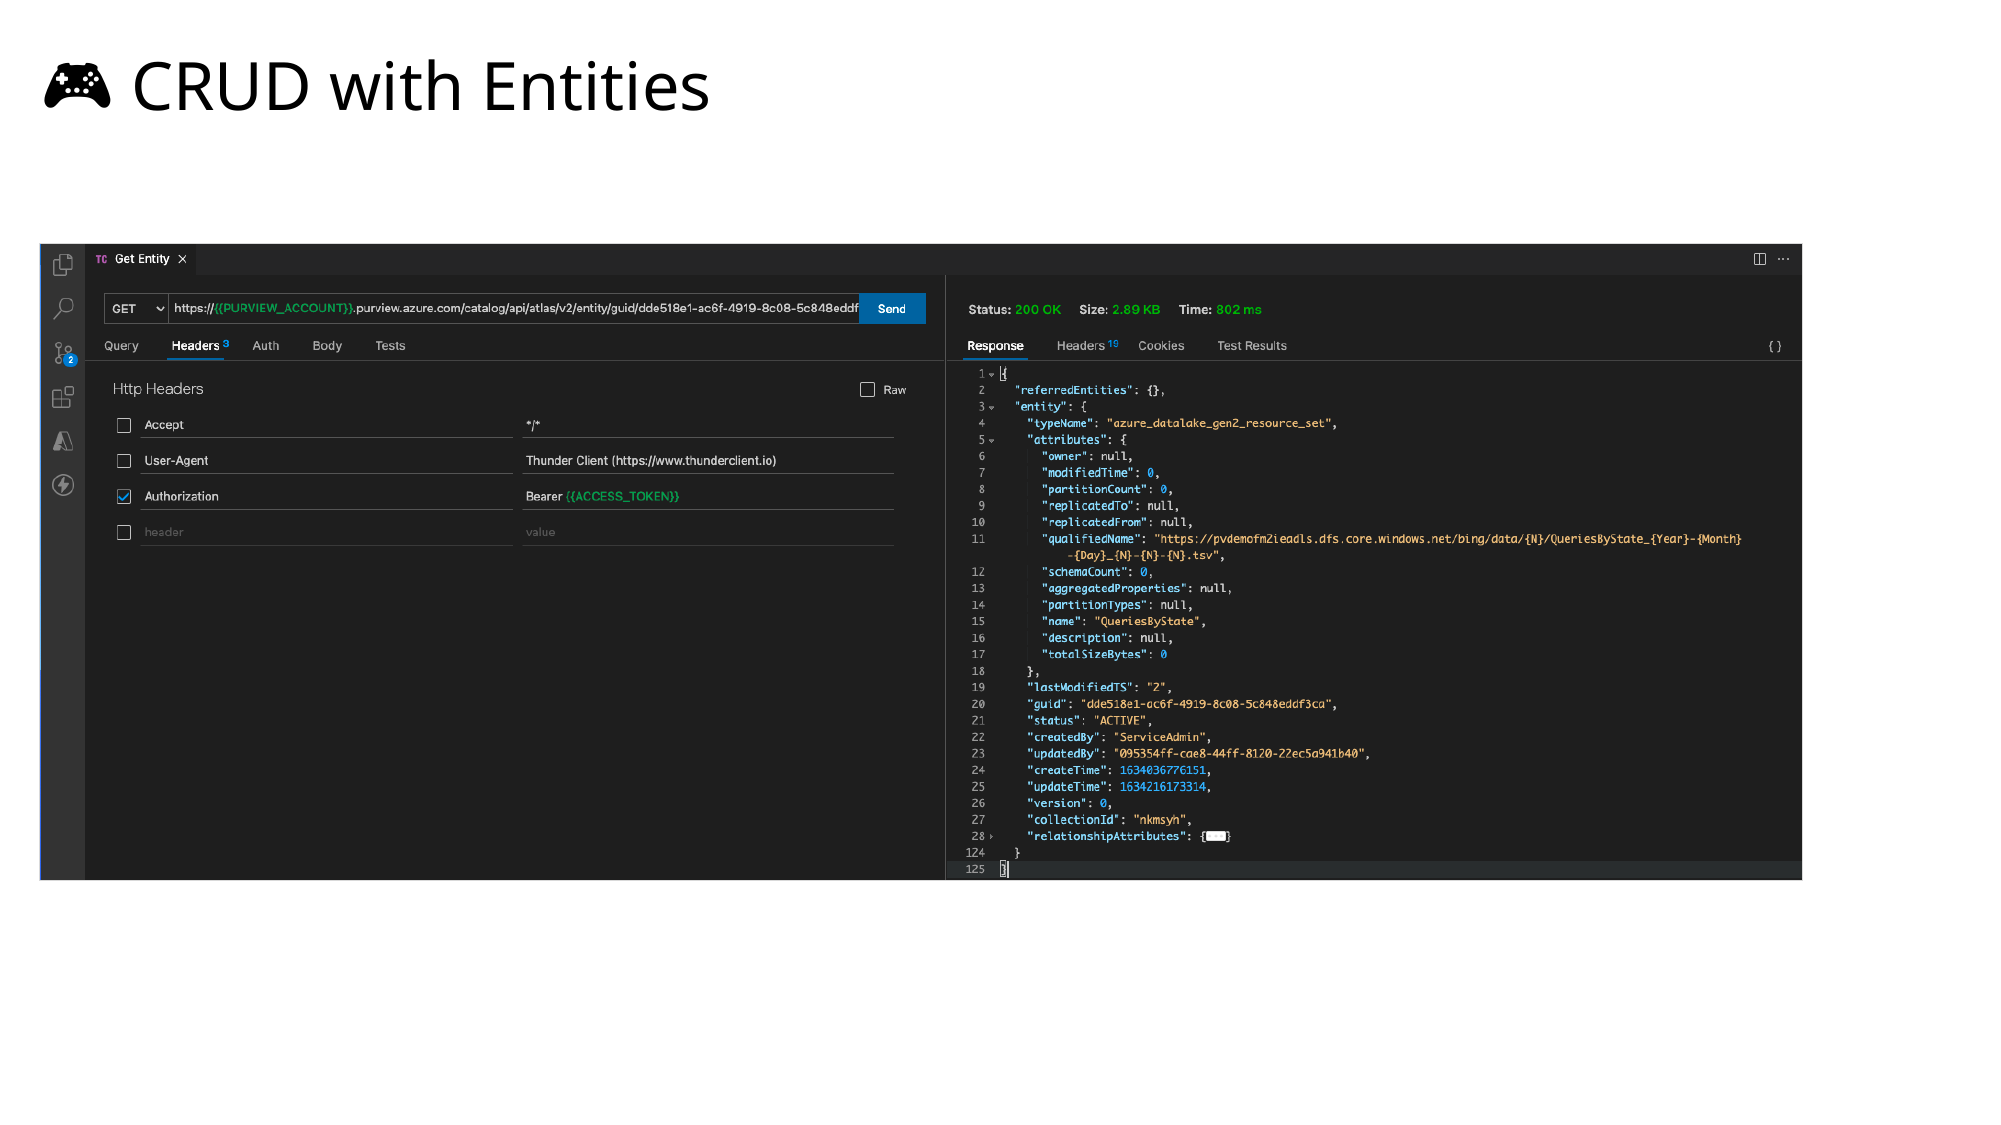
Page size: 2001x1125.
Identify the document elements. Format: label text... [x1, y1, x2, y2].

title 🎮 CRUD with Entities [0, 0, 1514, 144]
picture [39, 243, 1803, 881]
